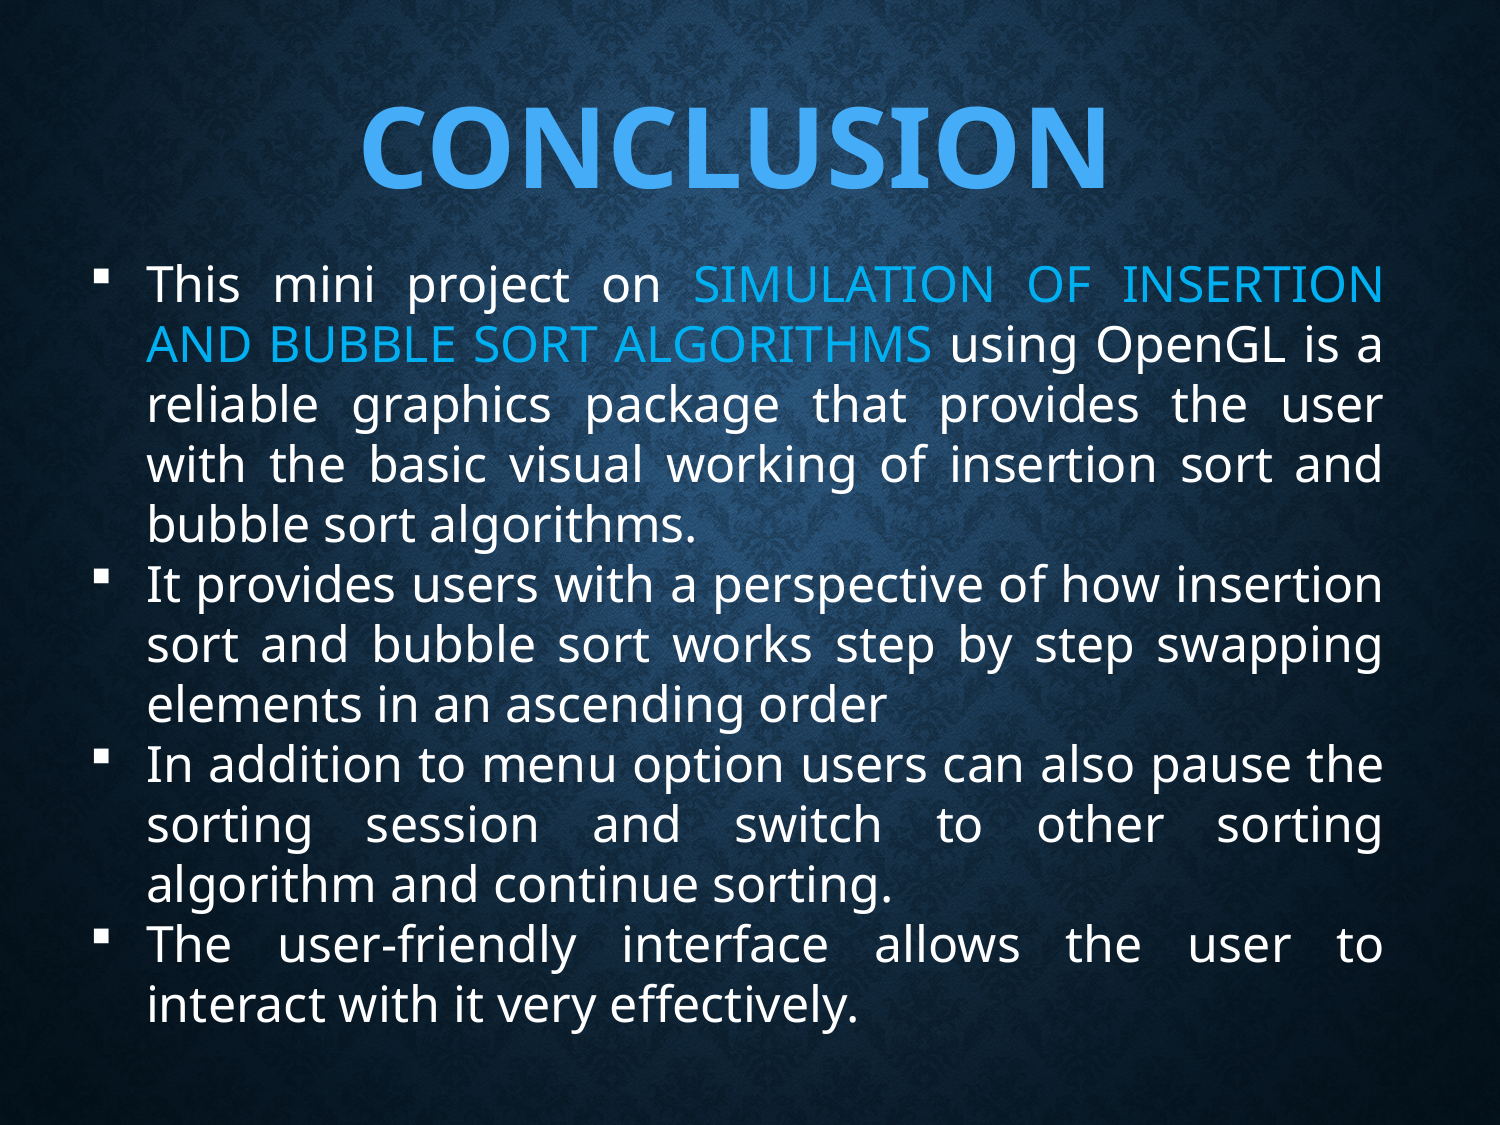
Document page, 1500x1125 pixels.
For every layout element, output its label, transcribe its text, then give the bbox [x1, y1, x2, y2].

text_box Conclusion [133, 44, 1366, 260]
picture [0, 0, 1500, 1125]
text_box This mini project on SIMULATION OF INSERTION AND BUBBLE SORT ALGORITHMS using OpenGL is a reliable graphics package that provides the user with the basic visual working of insertion sort and bubble sort algorithms. It provides users with a perspective of how insertion sort and bubble sort works step by step swapping elements in an ascending order In addition to menu option users can also pause the sorting session and switch to other sorting algorithm and continue sorting. The user-friendly interface allows the user to interact with it very effectively. [74, 261, 1400, 1025]
